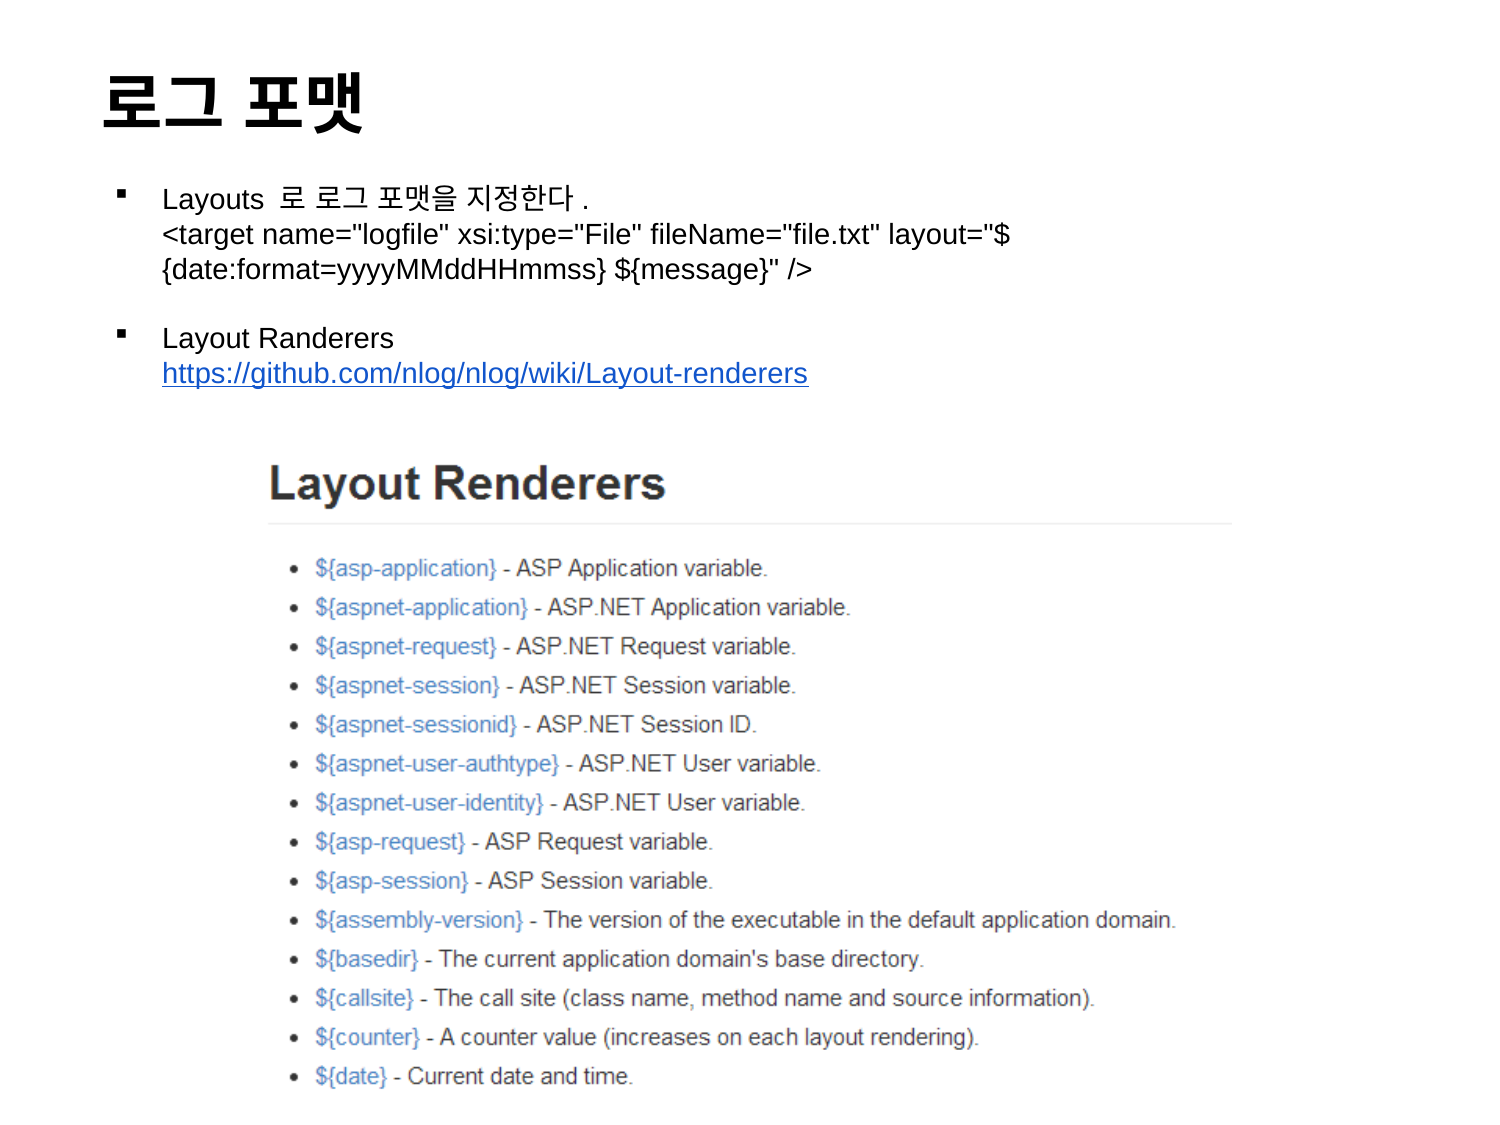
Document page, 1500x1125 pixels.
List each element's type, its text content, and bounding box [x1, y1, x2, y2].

picture [259, 455, 1232, 1101]
text_box 로그 포맷 [87, 54, 914, 149]
text_box Layouts 로 로그 포맷을 지정한다. <target name="logfile" xsi:type="File" fileName="file.txt" layout="${date:format=yyyyMMddHHmmss} ${message}" /> Layout Randerers https://github.com/nlog/nlog/wiki/Layout-renderers [100, 172, 1436, 398]
